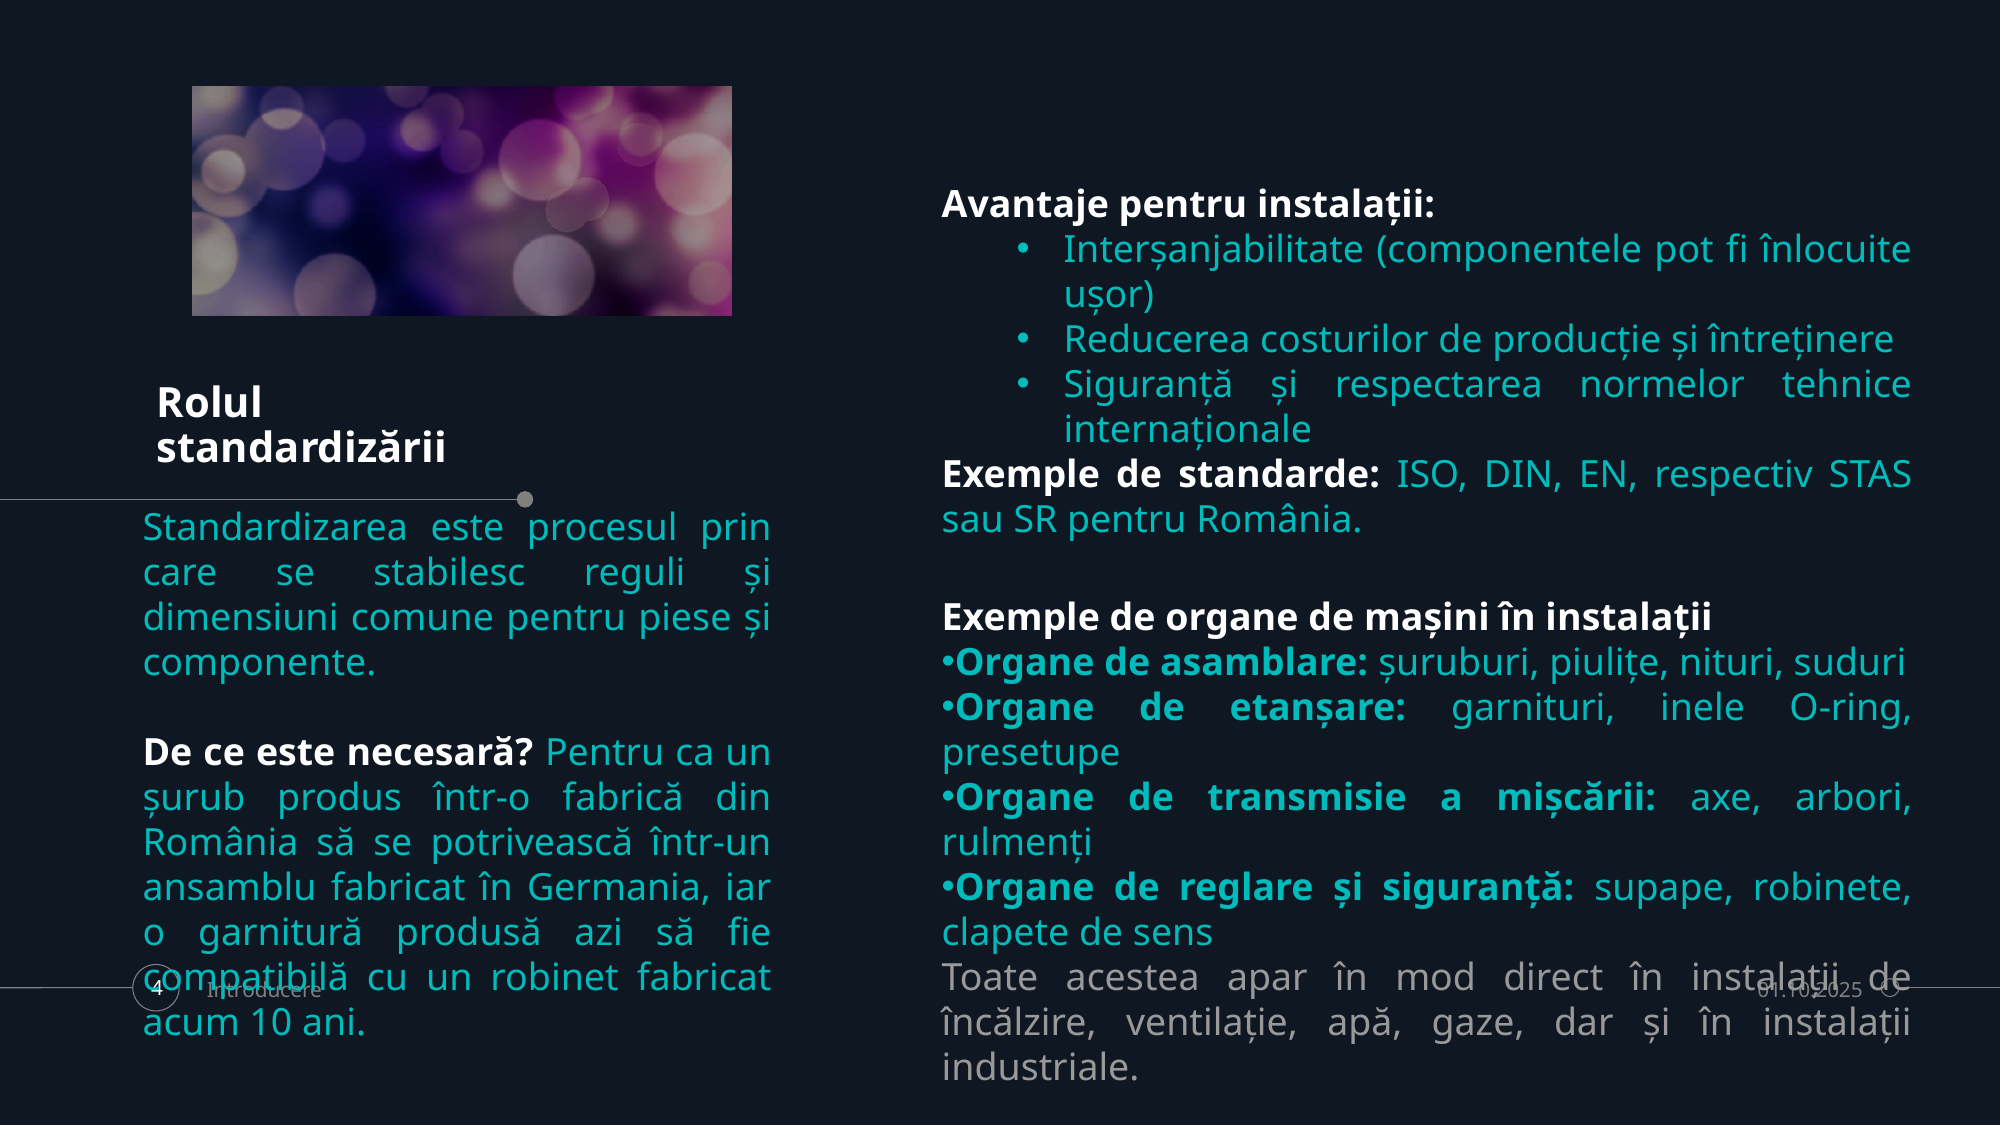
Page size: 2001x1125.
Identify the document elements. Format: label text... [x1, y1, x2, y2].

title Rolul standardizării [156, 339, 538, 472]
text_box Exemple de organe de mașini în instalații Organe de asamblare: șuruburi, piulițe, nituri, suduri Organe de etanșare: garnituri, inele O-ring, presetupe Organe de transmisie a mișcării: axe, arbori, rulmenți Organe de reglare și siguranță: supape, robinete, clapete de sens Toate acestea apar în mod direct în instalații de încălzire, ventilație, apă, gaze, dar și în instalații industriale. [926, 585, 1928, 1096]
text_box Avantaje pentru instalații: Interșanjabilitate (componentele pot fi înlocuite ușor) Reducerea costurilor de producție și întreținere Siguranță și respectarea normelor tehnice internaționale Exemple de standarde: ISO, DIN, EN, respectiv STAS sau SR pentru România. [926, 173, 1928, 548]
text_box Standardizarea este procesul prin care se stabilesc reguli și dimensiuni comune pentru piese și componente. De ce este necesară? Pentru ca un șurub produs într-o fabrică din România să se potrivească într-un ansamblu fabricat în Germania, iar o garnitură produsă azi să fie compatibilă cu un robinet fabricat acum 10 ani. [127, 495, 787, 1050]
picture [192, 86, 732, 316]
